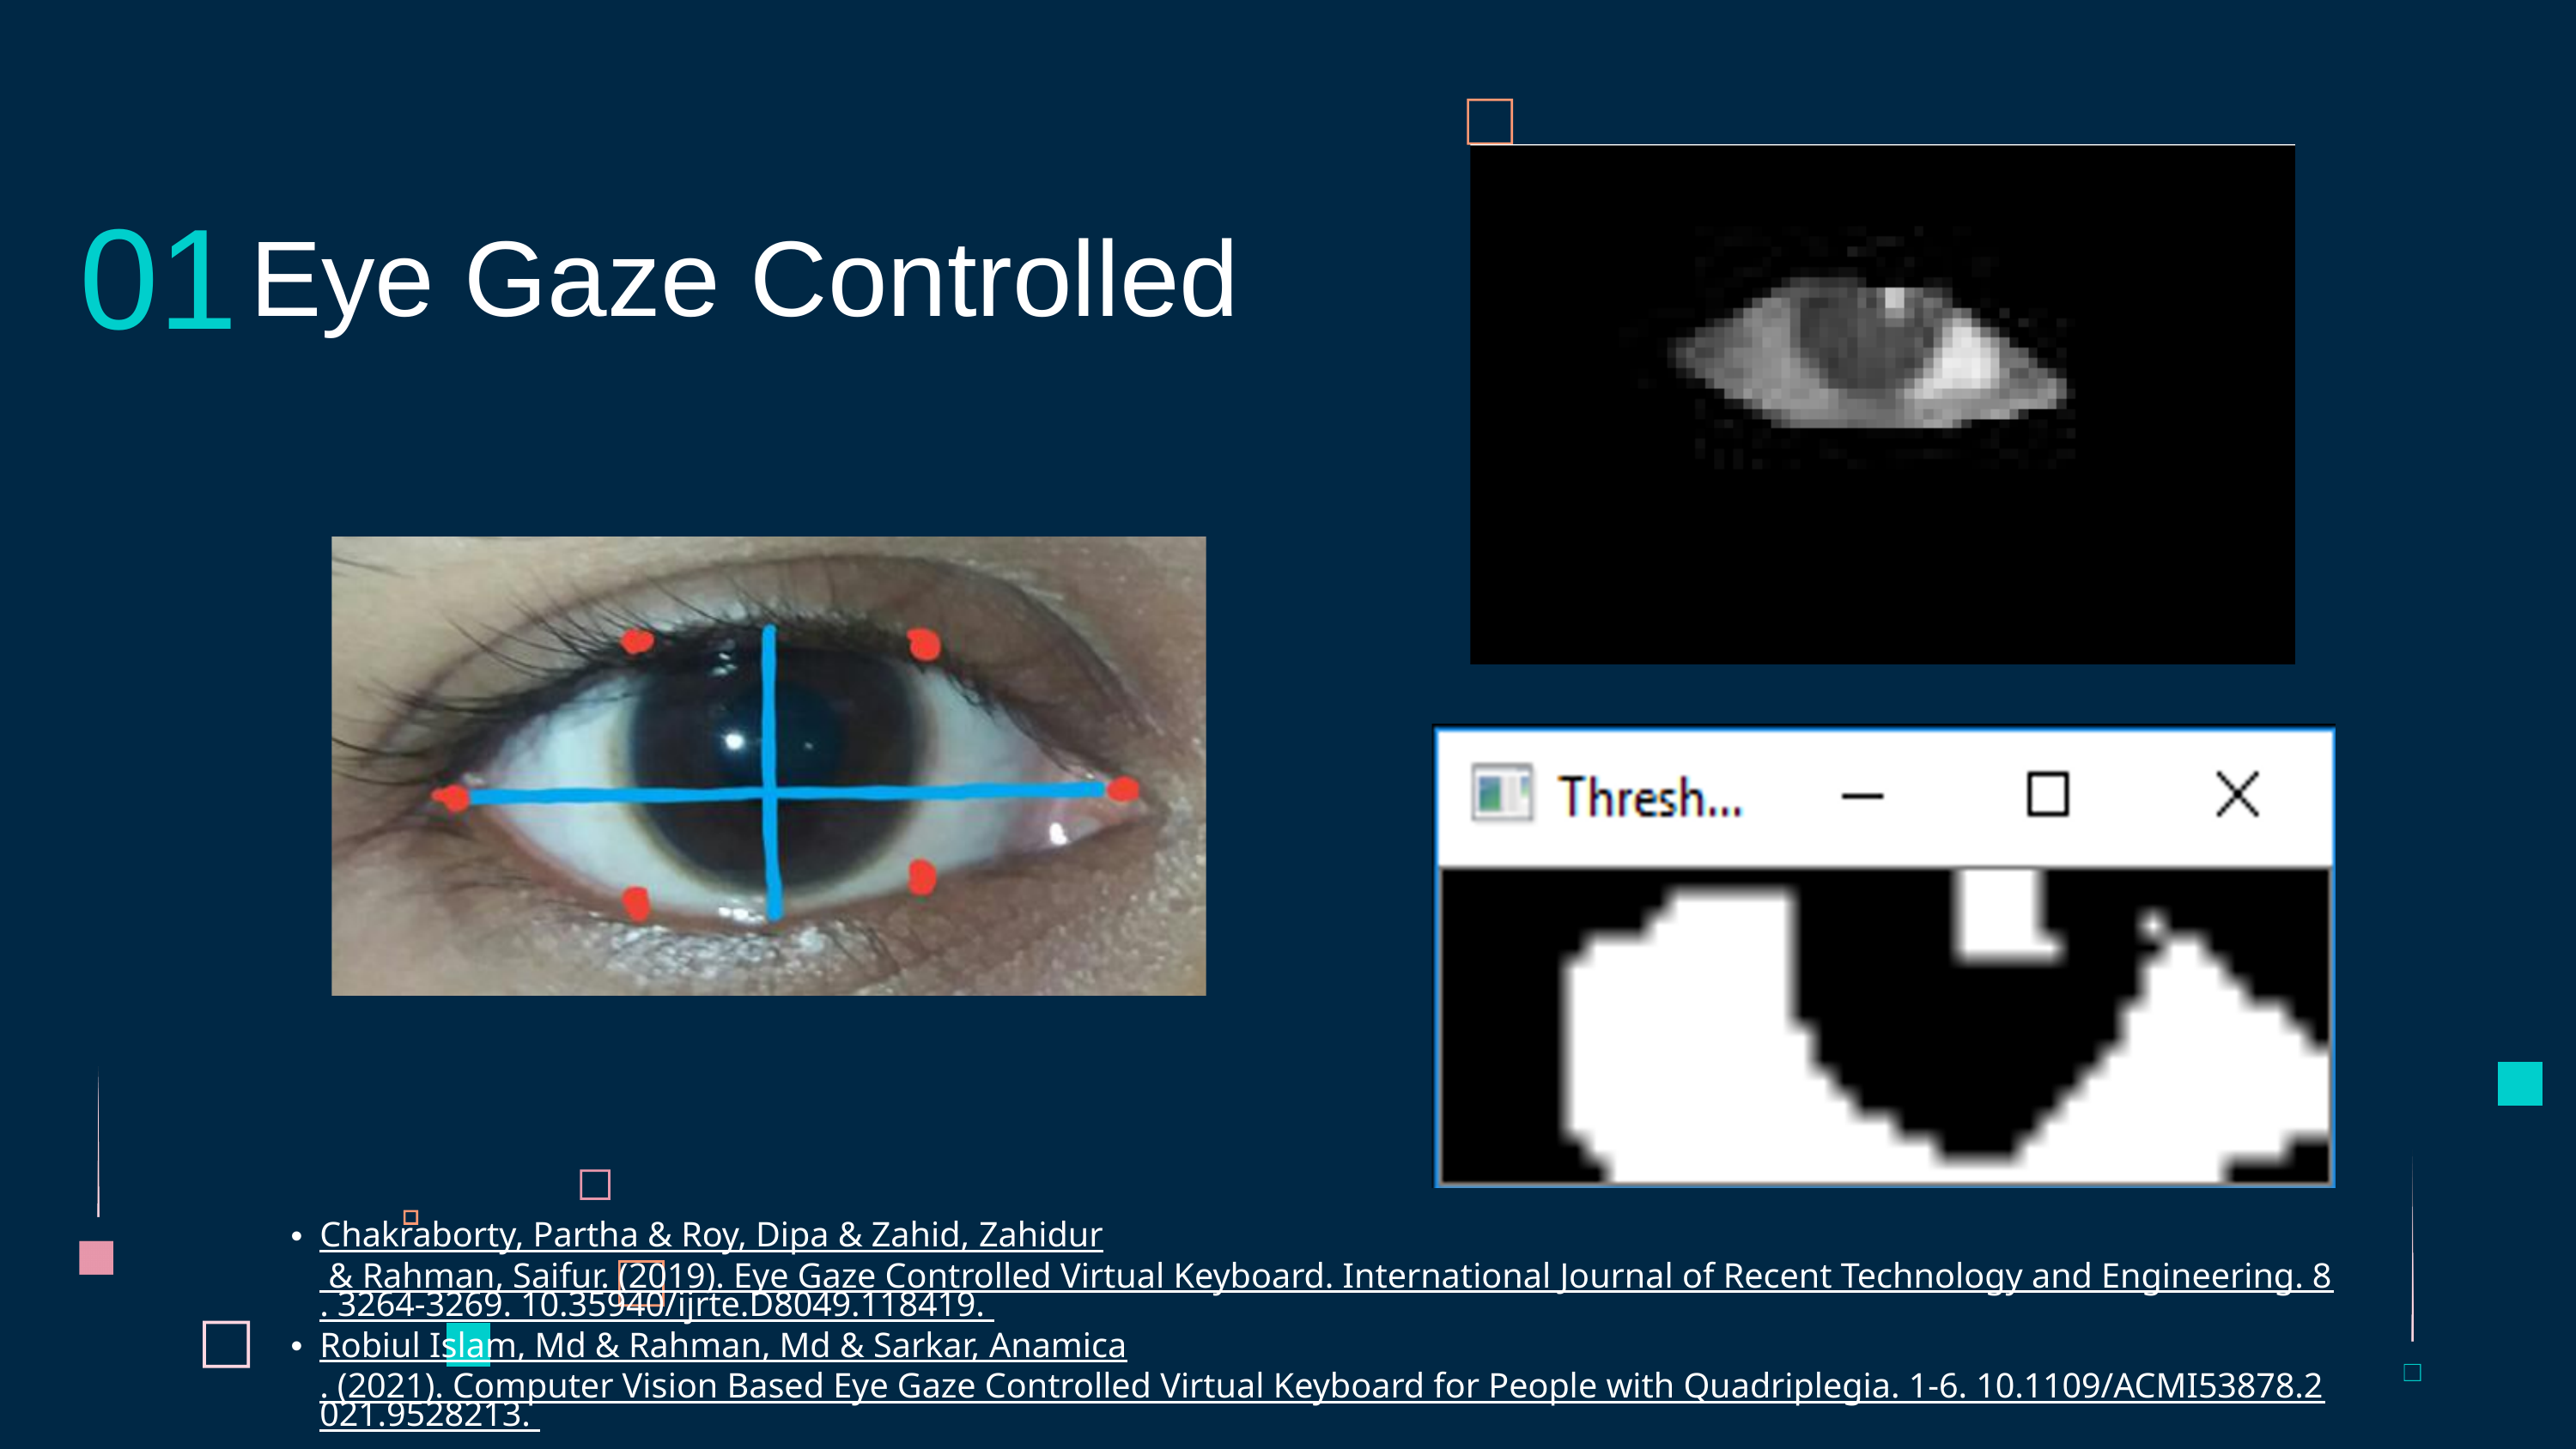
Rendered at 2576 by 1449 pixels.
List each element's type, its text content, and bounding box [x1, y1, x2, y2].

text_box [2498, 1061, 2543, 1106]
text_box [617, 1259, 665, 1307]
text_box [446, 1322, 491, 1367]
text_box Chakraborty, Partha & Roy, Dipa & Zahid, Zahidur & Rahman, Saifur. (2019). Eye Gaze Controlled Virtual Keyboard. International Journal of Recent Technology and Engineering. 8. 3264-3269. 10.35940/ijrte.D8049.118419. Robiul Islam, Md & Rahman, Md & Sarkar, Anamica. (2021). Computer Vision Based Eye Gaze Controlled Virtual Keyboard for People with Quadriplegia. 1-6. 10.1109/ACMI53878.2021.9528213. [262, 1218, 2336, 1382]
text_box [403, 1210, 419, 1225]
text_box [1431, 724, 2336, 1188]
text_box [1467, 98, 1514, 145]
text_box [2403, 1146, 2421, 1381]
text_box [1470, 144, 2295, 664]
text_box [331, 537, 1206, 996]
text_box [580, 1168, 611, 1201]
text_box Eye Gaze Controlled [548, 209, 1288, 338]
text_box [202, 1320, 251, 1368]
text_box 01 [79, 185, 548, 358]
text_box [79, 1061, 114, 1276]
